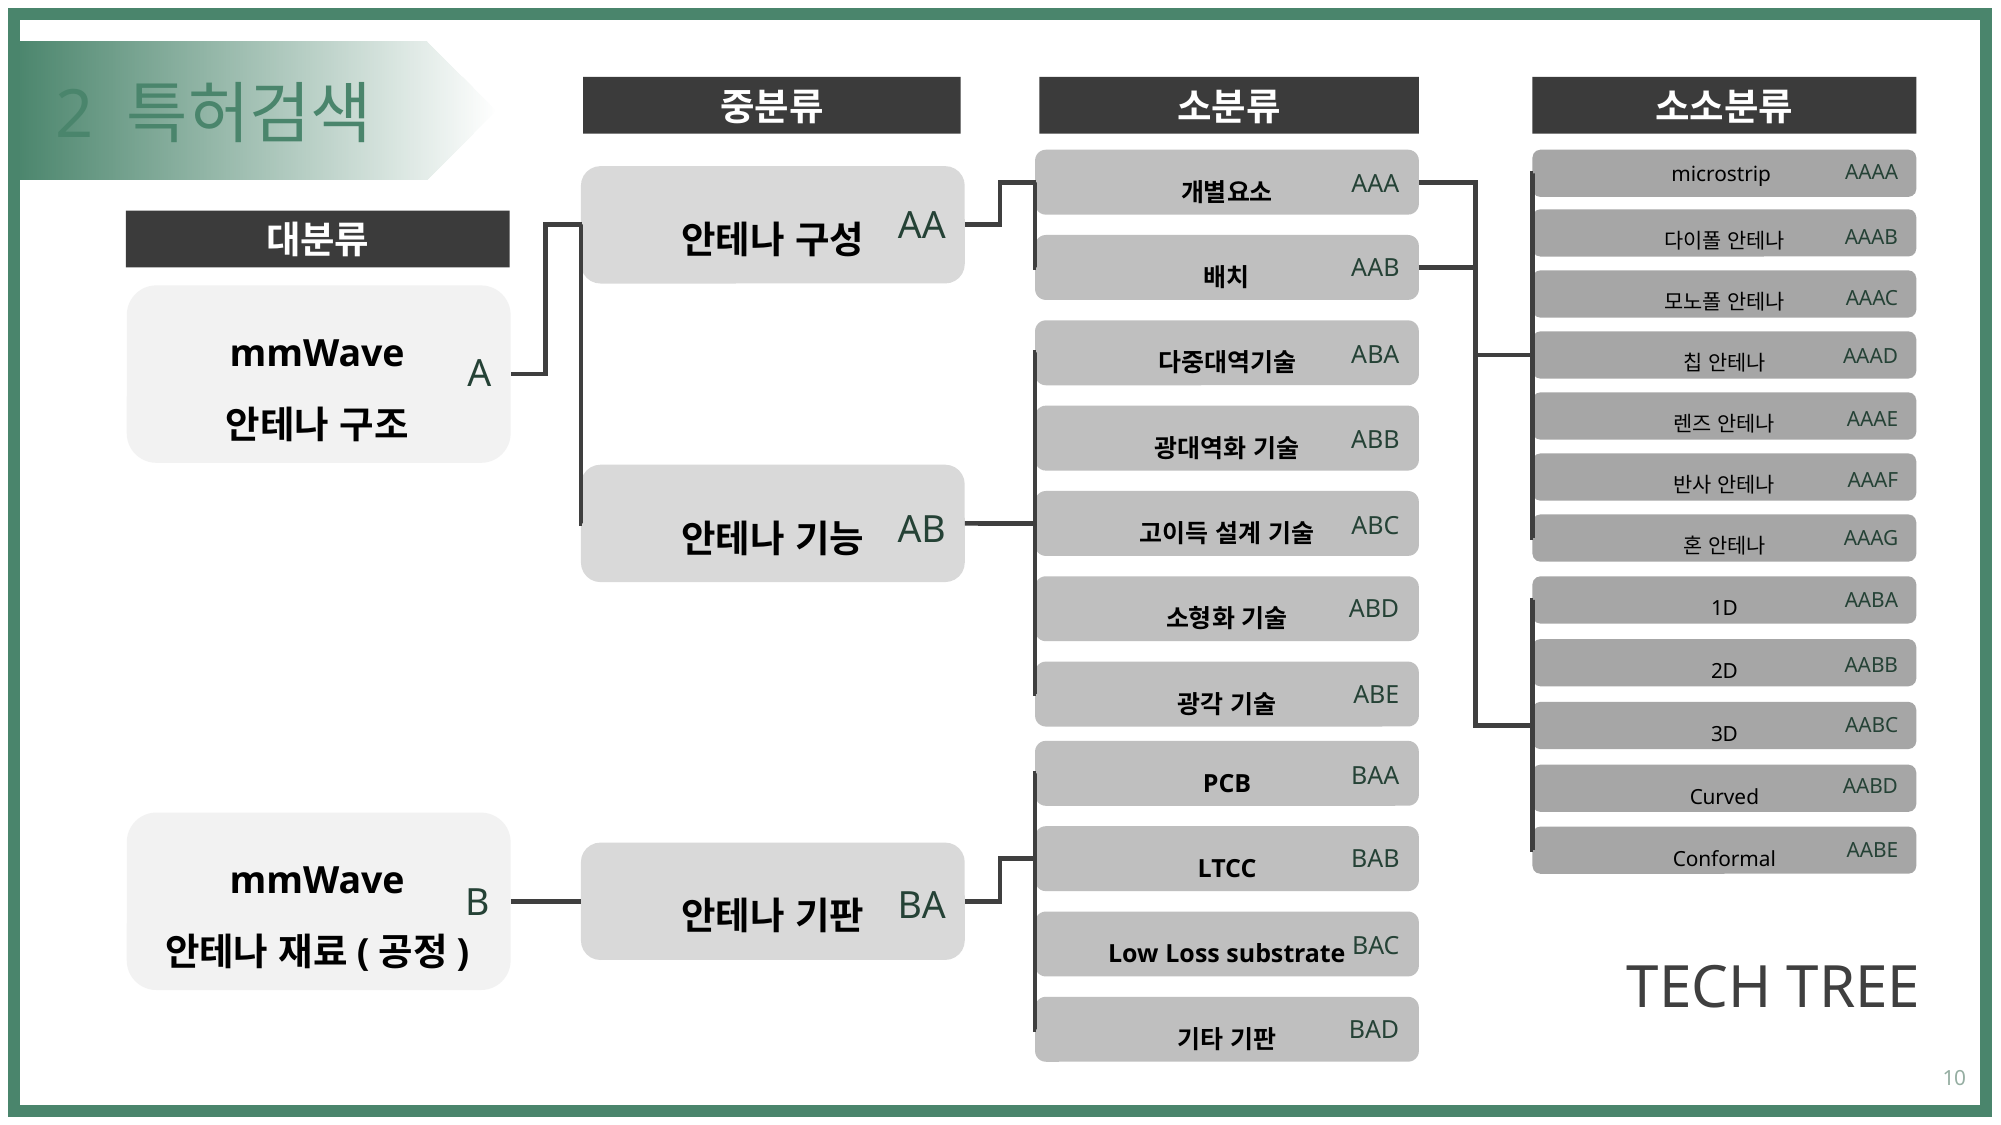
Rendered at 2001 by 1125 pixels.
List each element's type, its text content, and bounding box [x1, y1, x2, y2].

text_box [1535, 207, 1917, 258]
text_box 소분류 [1038, 76, 1420, 135]
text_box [1535, 452, 1917, 503]
title 2 특허검색 [40, 64, 839, 156]
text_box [1533, 513, 1917, 564]
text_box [1533, 574, 1917, 626]
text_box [1035, 740, 1419, 1062]
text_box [1532, 149, 1917, 197]
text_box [1532, 825, 1917, 876]
slide_number 10 [1890, 1048, 1981, 1109]
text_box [964, 182, 1036, 225]
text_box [580, 166, 965, 583]
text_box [1035, 320, 1419, 727]
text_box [1035, 149, 1419, 301]
list TECH TREE [1030, 64, 1931, 156]
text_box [1535, 330, 1917, 381]
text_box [1535, 762, 1917, 815]
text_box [1418, 182, 1533, 267]
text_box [580, 842, 965, 960]
text_box TECH TREE [1419, 943, 1936, 1035]
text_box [580, 224, 584, 524]
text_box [1535, 699, 1917, 752]
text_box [1418, 267, 1533, 726]
text_box 중분류 [582, 76, 962, 135]
text_box 대분류 [125, 210, 511, 268]
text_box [1535, 636, 1917, 689]
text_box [1535, 268, 1917, 319]
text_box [126, 285, 511, 463]
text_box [510, 224, 581, 375]
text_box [126, 812, 511, 990]
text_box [1535, 391, 1917, 442]
text_box 소소분류 [1531, 76, 1917, 135]
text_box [964, 858, 1036, 902]
